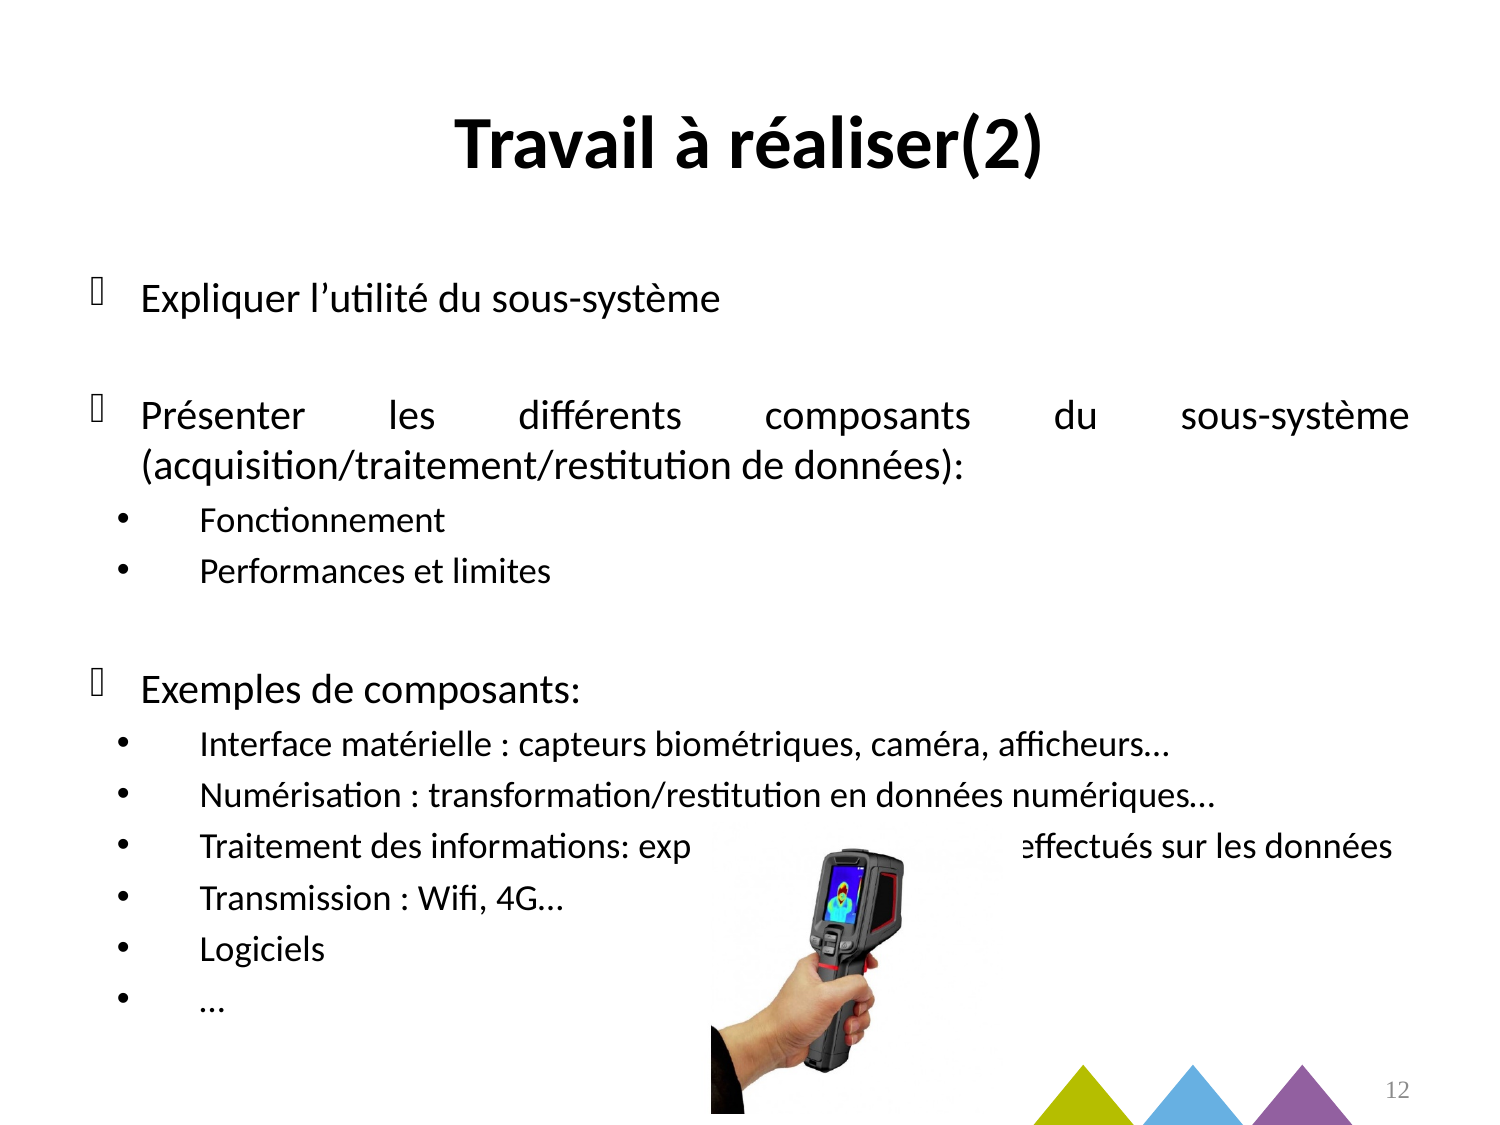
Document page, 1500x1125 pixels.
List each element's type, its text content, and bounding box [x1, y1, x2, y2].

slide_number 12 [1352, 1058, 1425, 1119]
list Expliquer l’utilité du sous-système Présenter les différents composants du sous-système (acquisition/traitement/restitution de données): Fonctionnement Performances et limites Exemples de composants: Interface matérielle : capteurs biométriques, caméra, afficheurs… Numérisation : transformation/restitution en données numériques… Traitement des informations: expliquer les traitements effectués sur les données Transmission : Wifi, 4G… Logiciels … [75, 262, 1425, 1080]
title Travail à réaliser(2) [75, 45, 1425, 233]
picture [690, 822, 1023, 1114]
